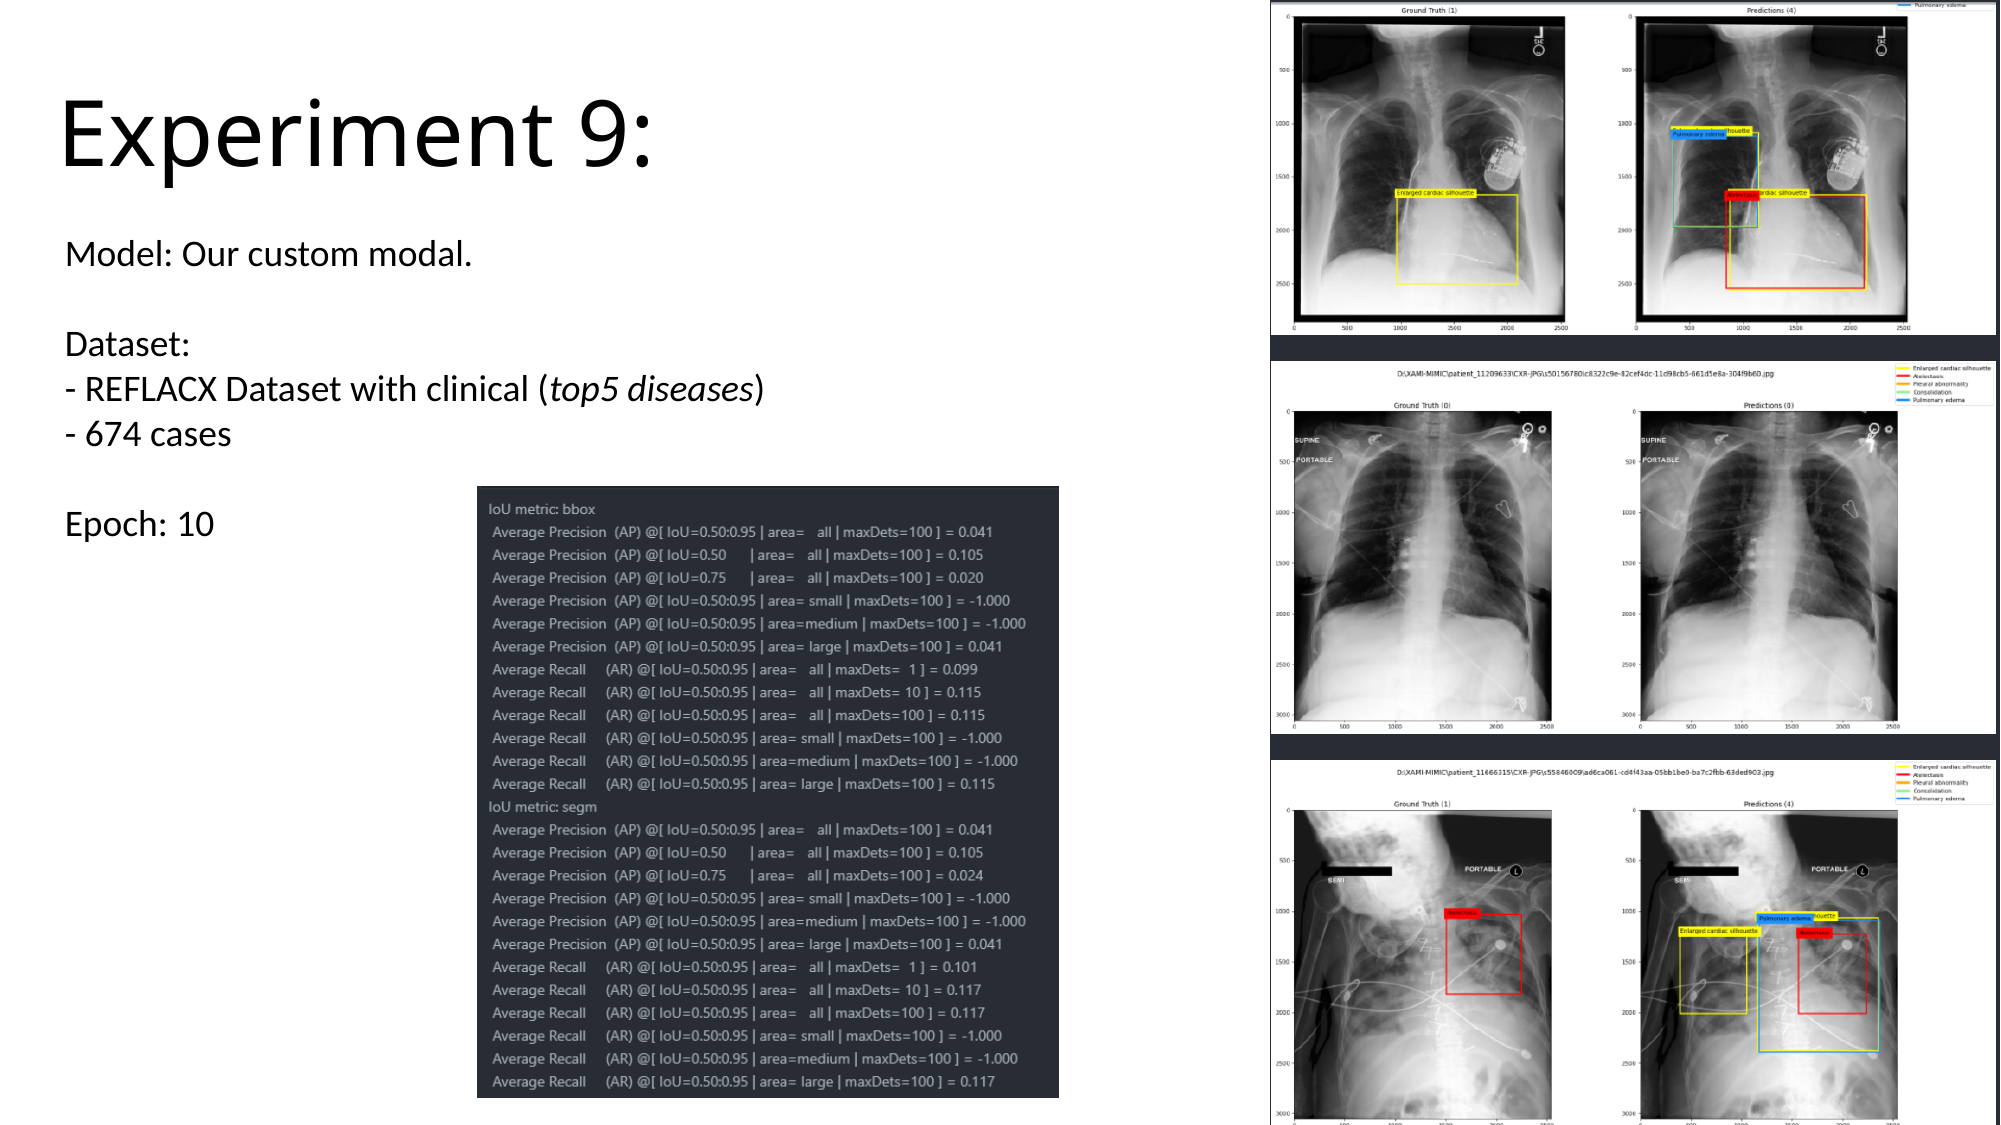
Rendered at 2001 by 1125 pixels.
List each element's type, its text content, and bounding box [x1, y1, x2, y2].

picture [477, 486, 1059, 1098]
text_box Model: Our custom modal. Dataset: - REFLACX Dataset with clinical (top5 diseases) - 674 cases Epoch: 10 [50, 221, 1270, 552]
title Experiment 9: [42, 27, 1270, 246]
picture [1270, 0, 2000, 1125]
